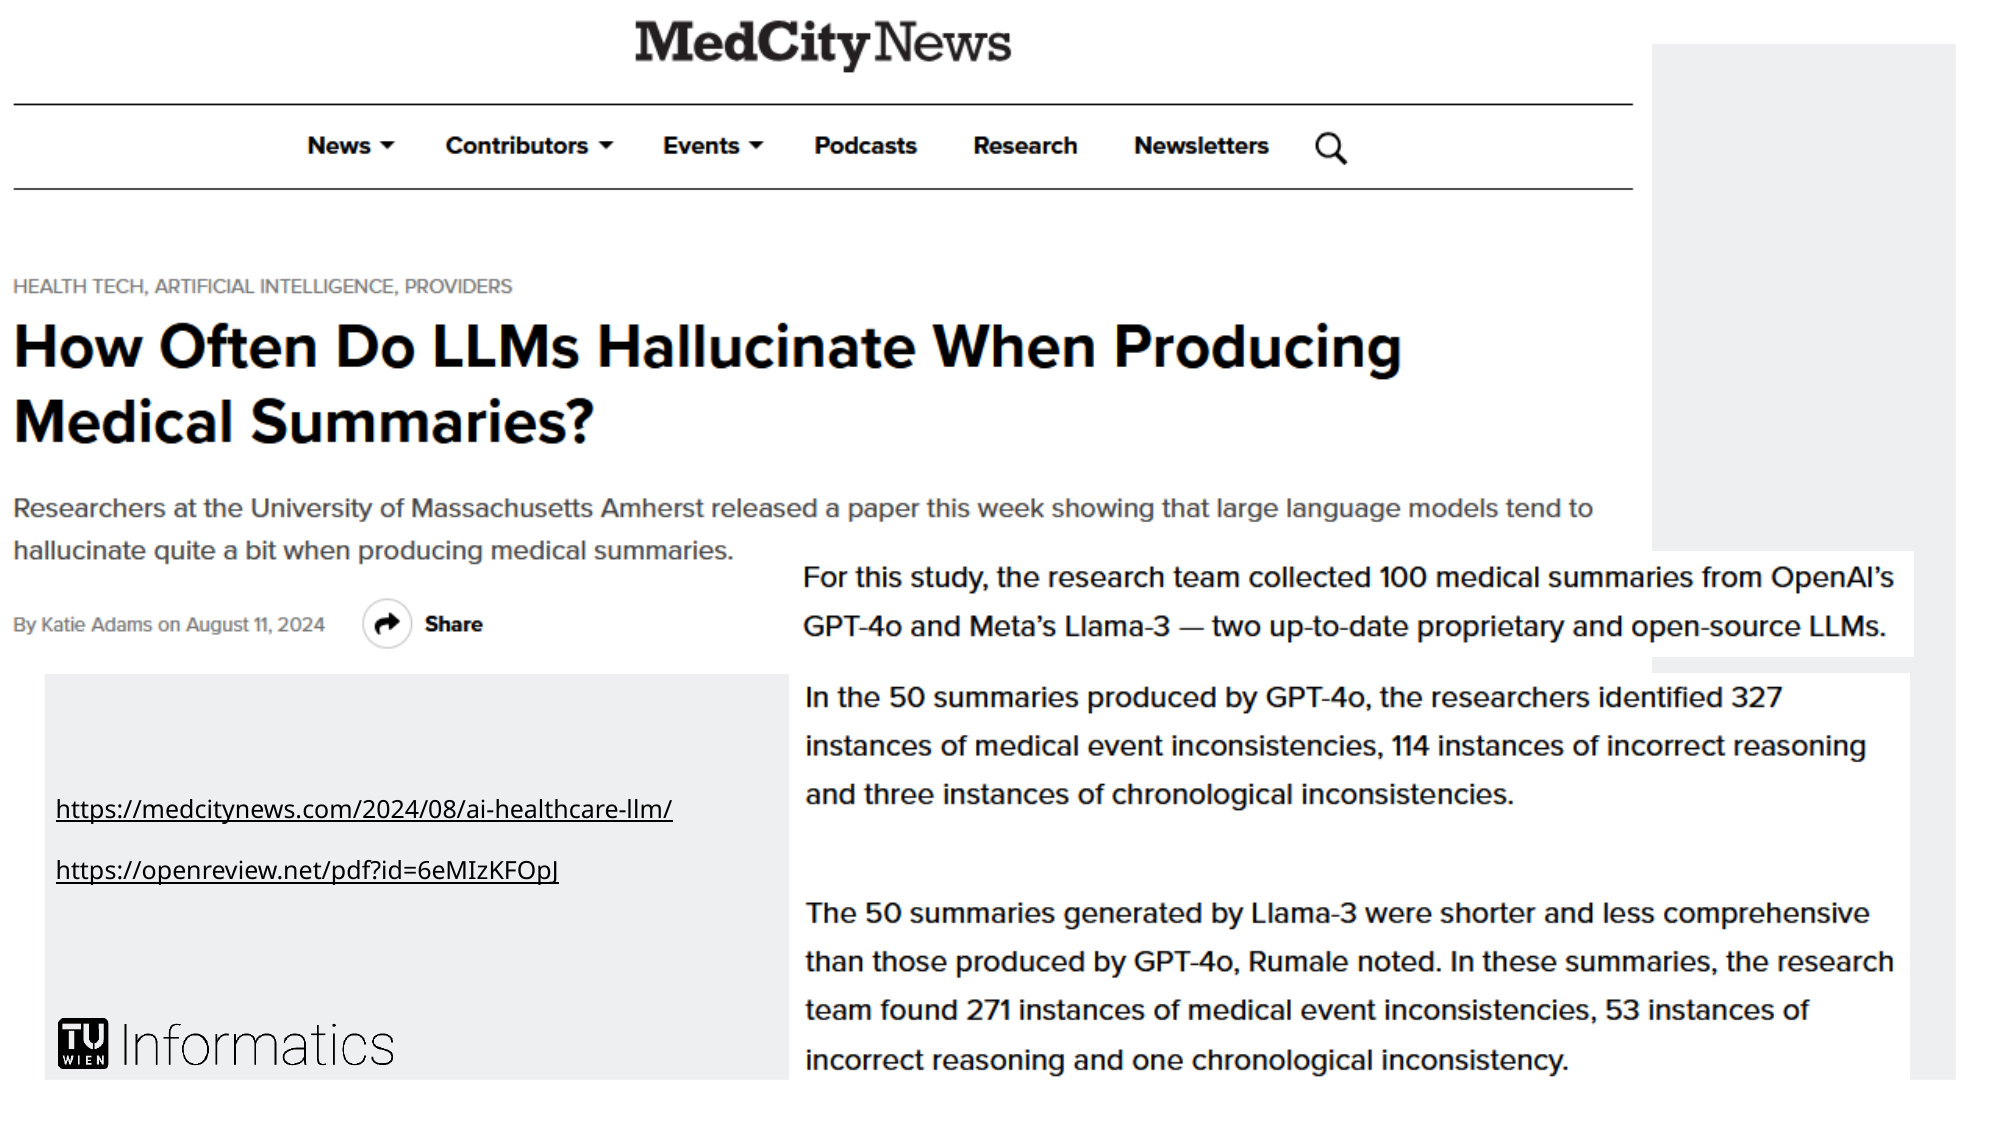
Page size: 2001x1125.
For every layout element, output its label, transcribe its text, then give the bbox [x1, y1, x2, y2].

picture [0, 0, 2001, 1125]
text_box https://medcitynews.com/2024/08/ai-healthcare-llm/ [40, 785, 695, 835]
text_box https://openreview.net/pdf?id=6eMIzKFOpJ [40, 847, 789, 897]
